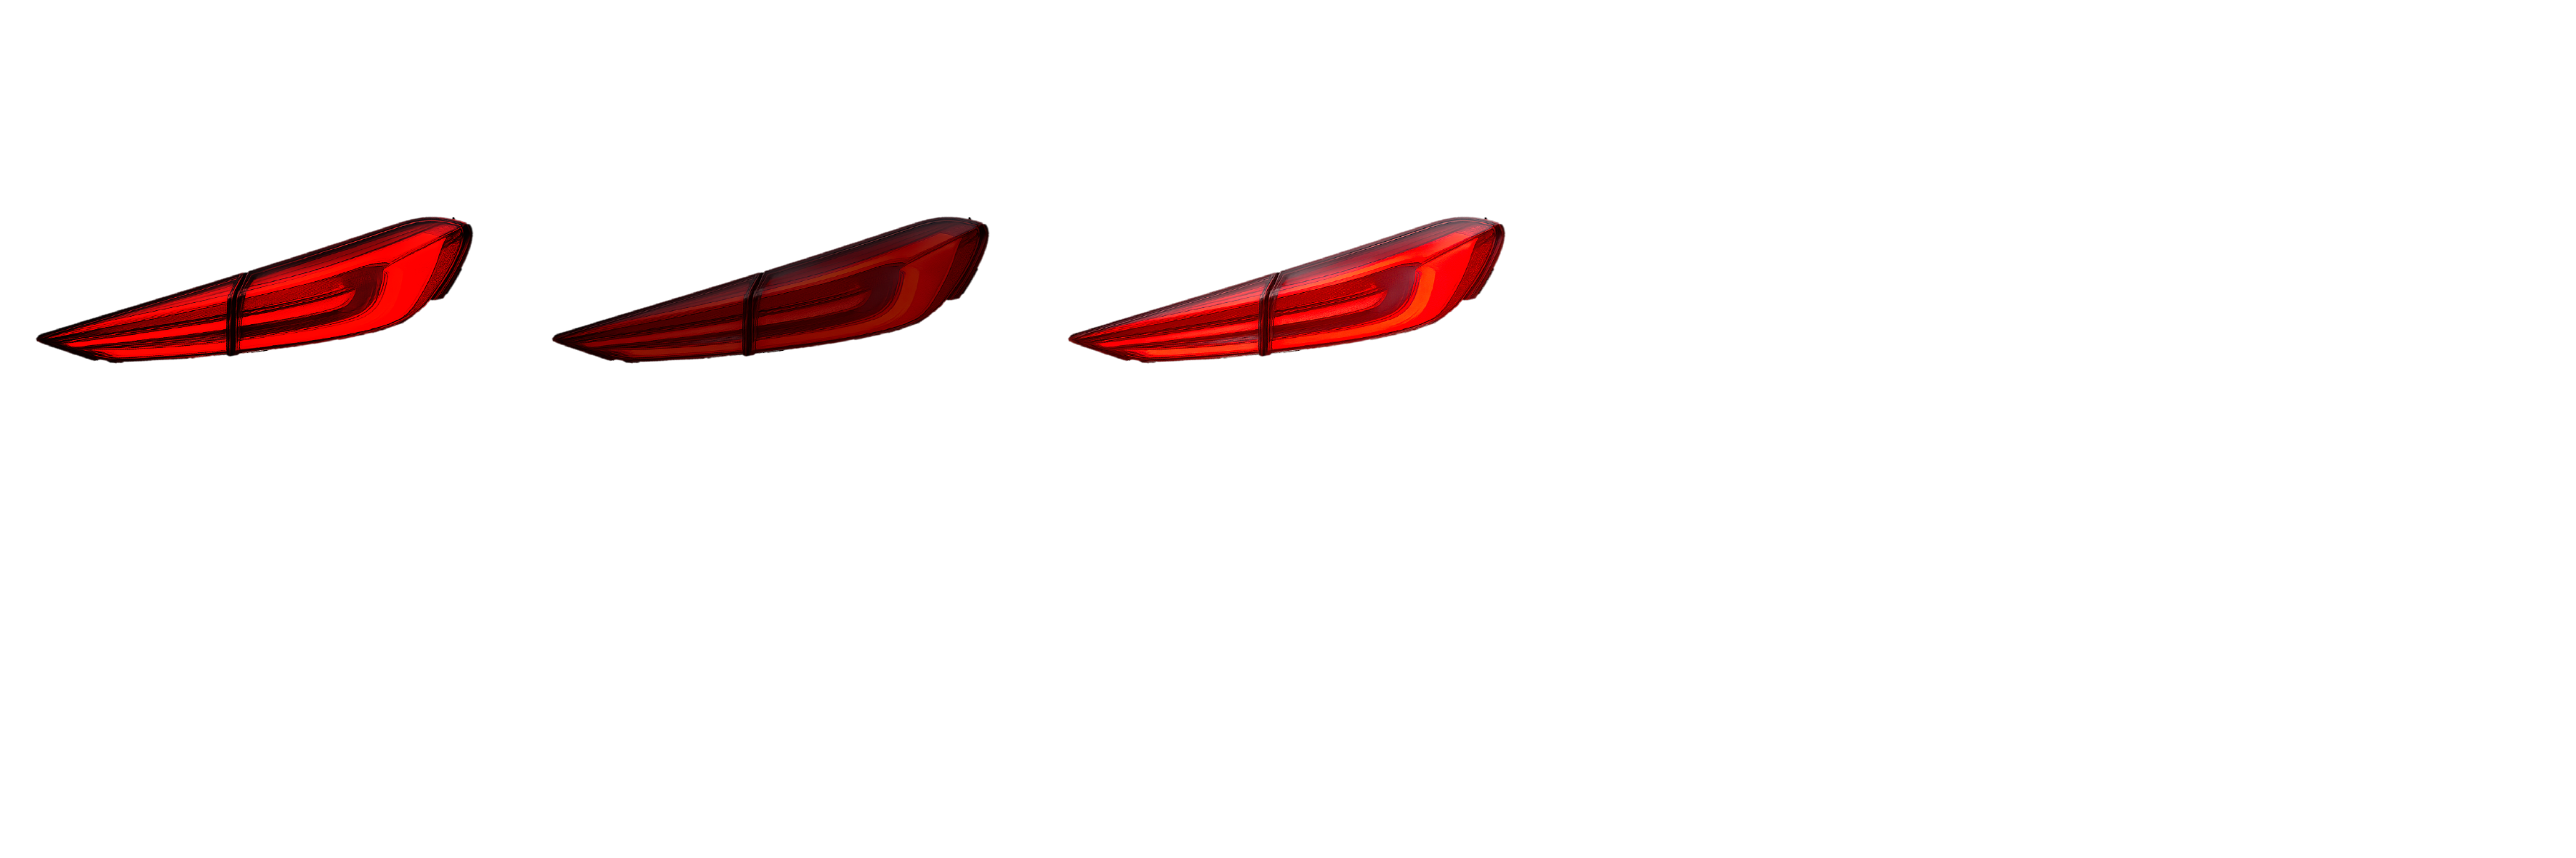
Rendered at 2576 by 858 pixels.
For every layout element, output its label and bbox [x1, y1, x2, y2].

picture [517, 193, 1033, 429]
picture [1033, 193, 1549, 429]
picture [1, 193, 517, 429]
